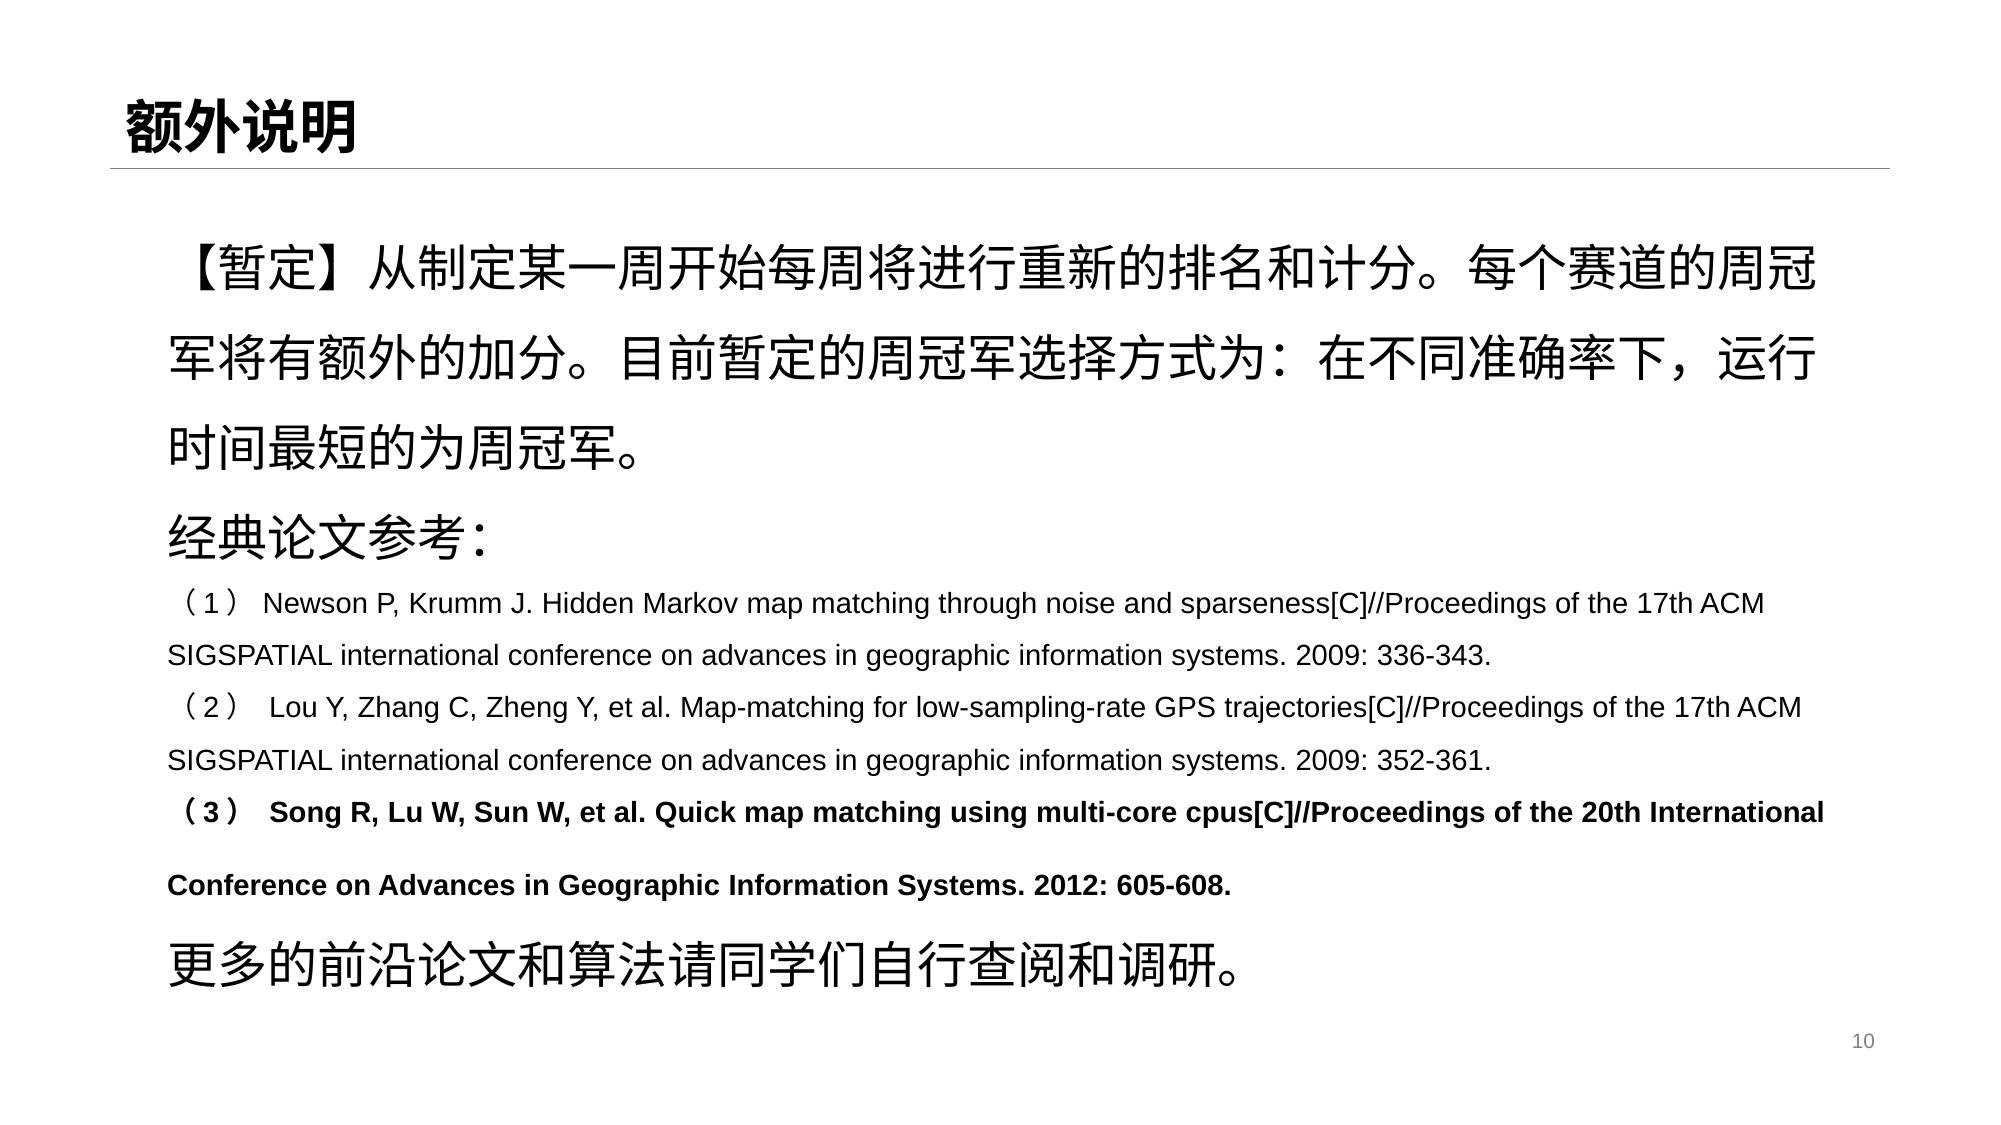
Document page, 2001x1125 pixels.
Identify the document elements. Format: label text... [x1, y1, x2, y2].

text_box 【暂定】从制定某一周开始每周将进行重新的排名和计分。每个赛道的周冠军将有额外的加分。目前暂定的周冠军选择方式为：在不同准确率下，运行时间最短的为周冠军。 经典论文参考： （1）Newson P, Krumm J. Hidden Markov map matching through noise and sparseness[C]//Proceedings of the 17th ACM SIGSPATIAL international conference on advances in geographic information systems. 2009: 336-343. （2） Lou Y, Zhang C, Zheng Y, et al. Map-matching for low-sampling-rate GPS trajectories[C]//Proceedings of the 17th ACM SIGSPATIAL international conference on advances in geographic information systems. 2009: 352-361. （3） Song R, Lu W, Sun W, et al. Quick map matching using multi-core cpus[C]//Proceedings of the 20th International Conference on Advances in Geographic Information Systems. 2012: 605-608. 更多的前沿论文和算法请同学们自行查阅和调研。 [152, 199, 1848, 1001]
slide_number 10 [1412, 1023, 1890, 1058]
title 额外说明 [109, 0, 1890, 169]
